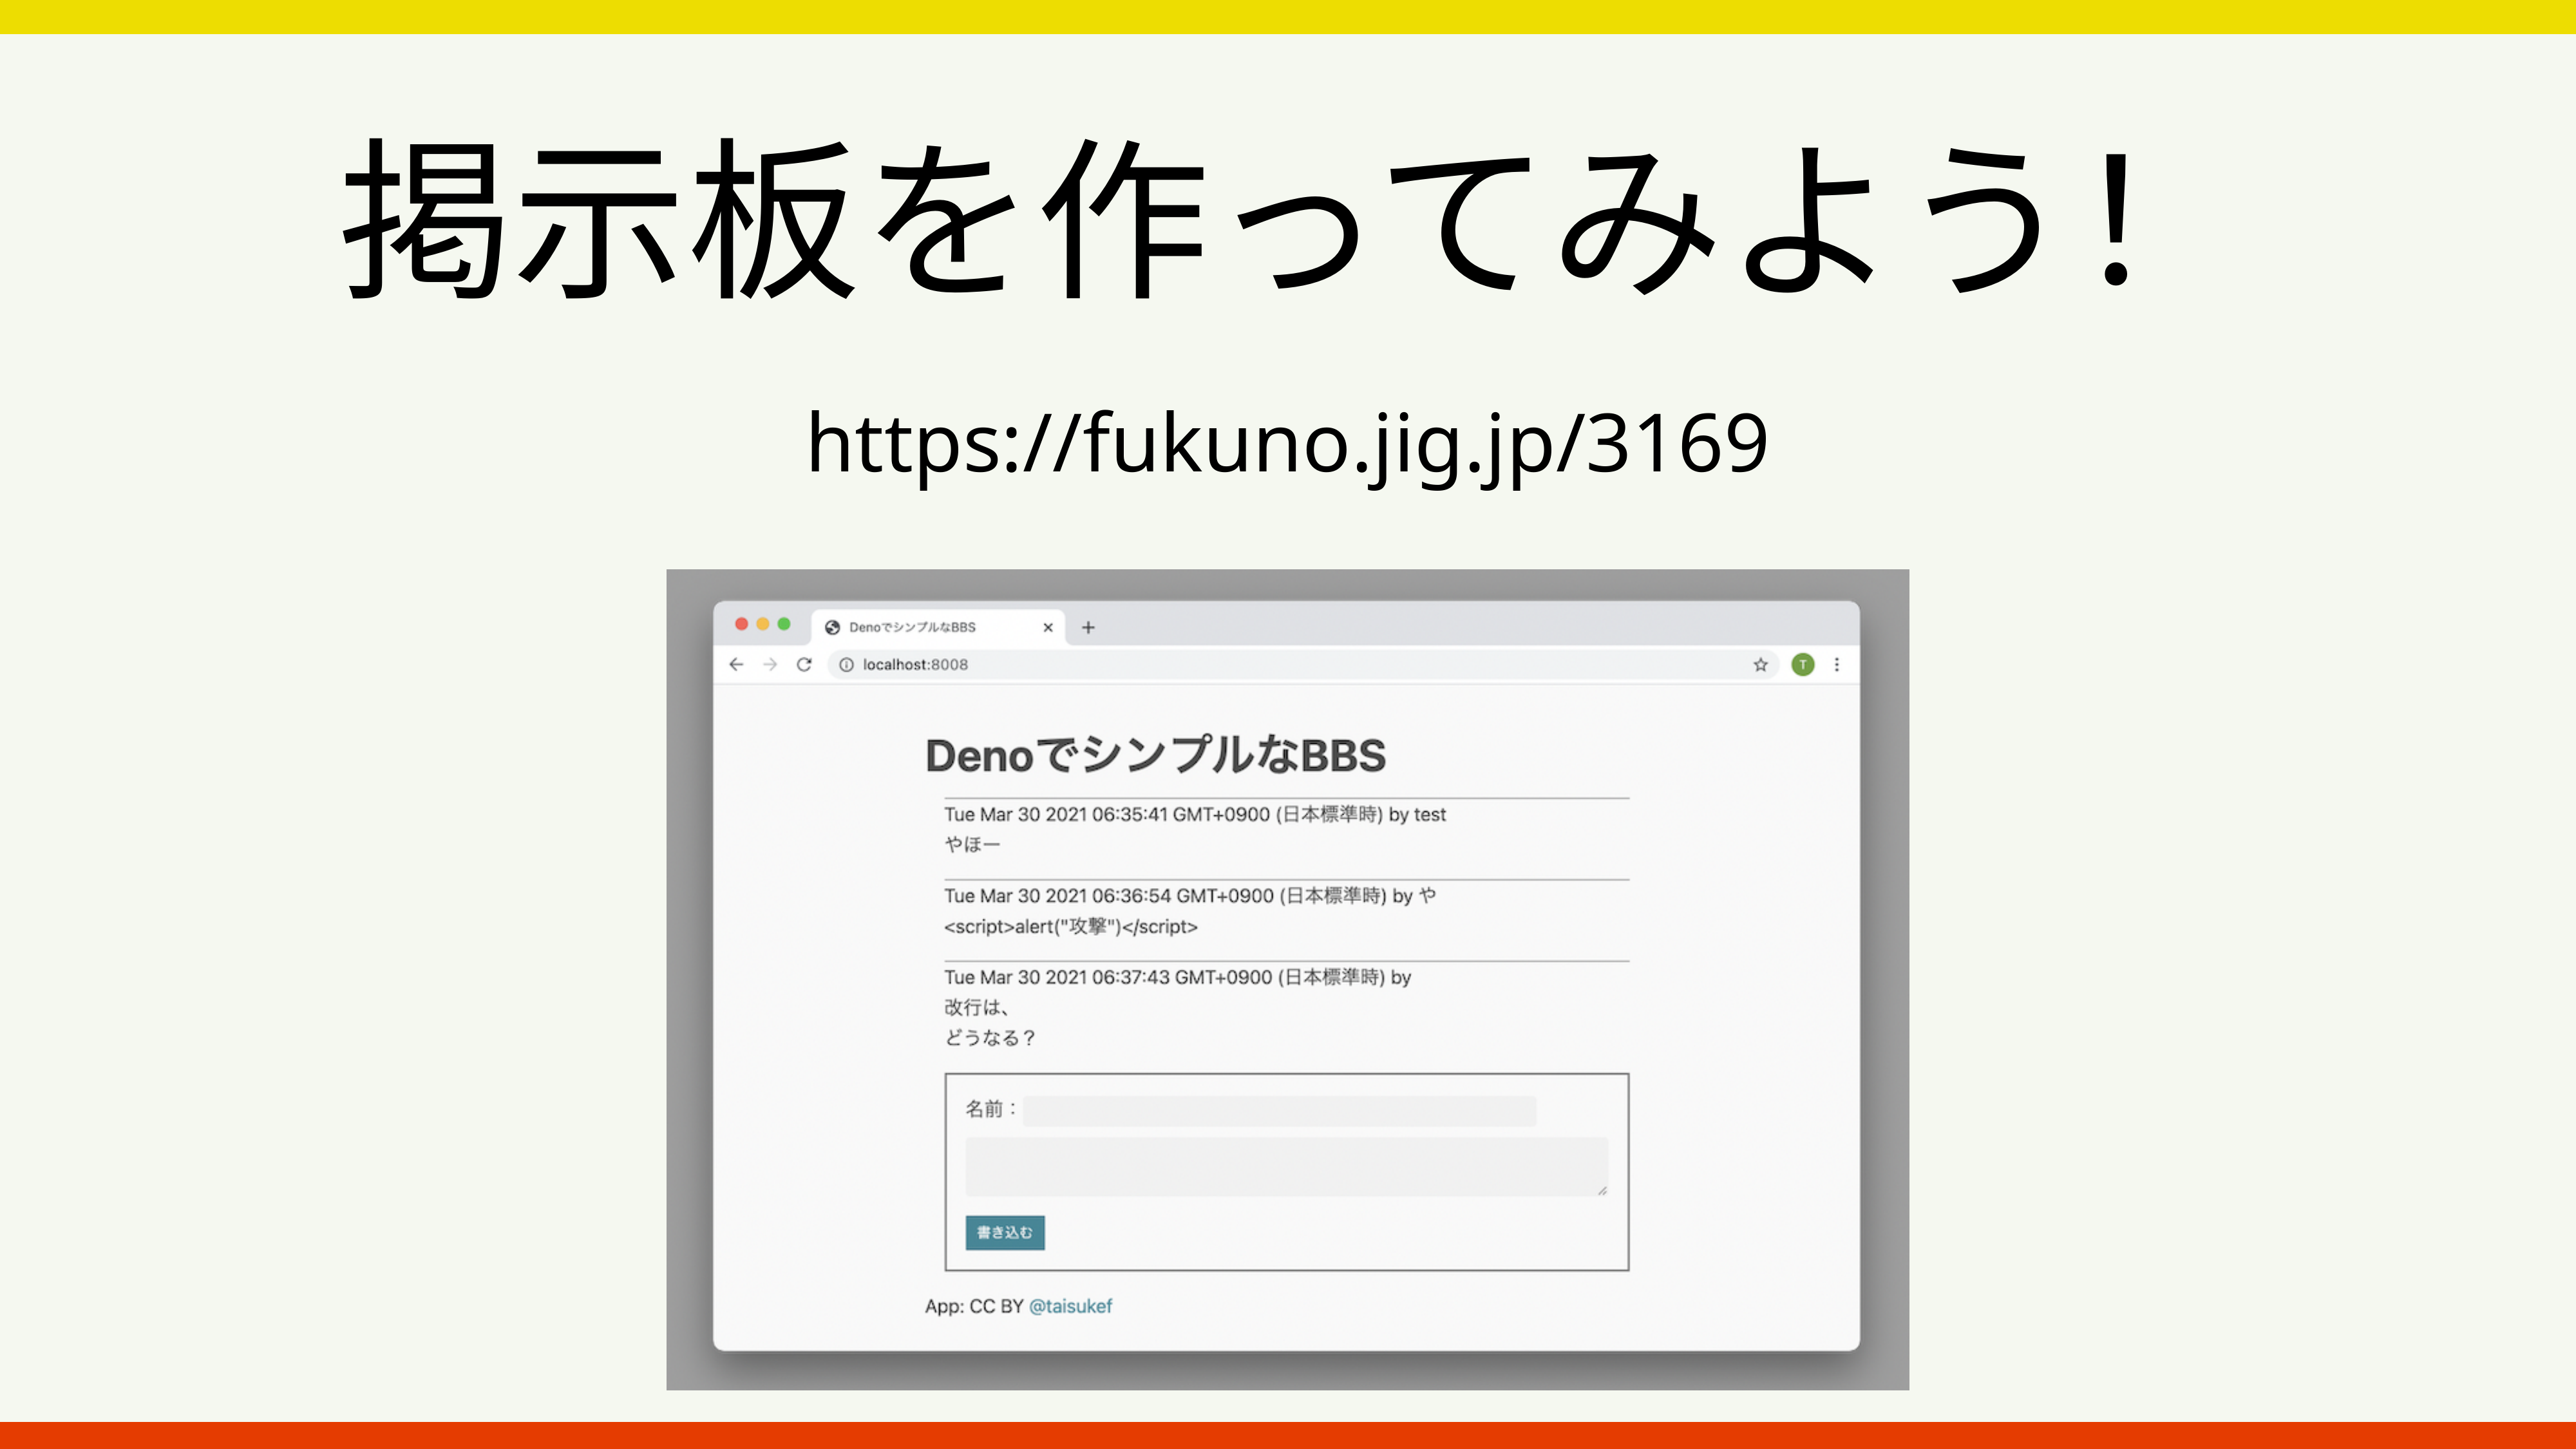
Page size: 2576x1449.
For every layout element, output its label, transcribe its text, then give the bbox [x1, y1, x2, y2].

text_box https://fukuno.jig.jp/3169 [797, 384, 1779, 496]
picture [0, 1422, 2576, 1449]
text_box 掲示板を作ってみよう！ [330, 103, 2255, 328]
picture [666, 569, 1909, 1390]
picture [0, 0, 2576, 34]
